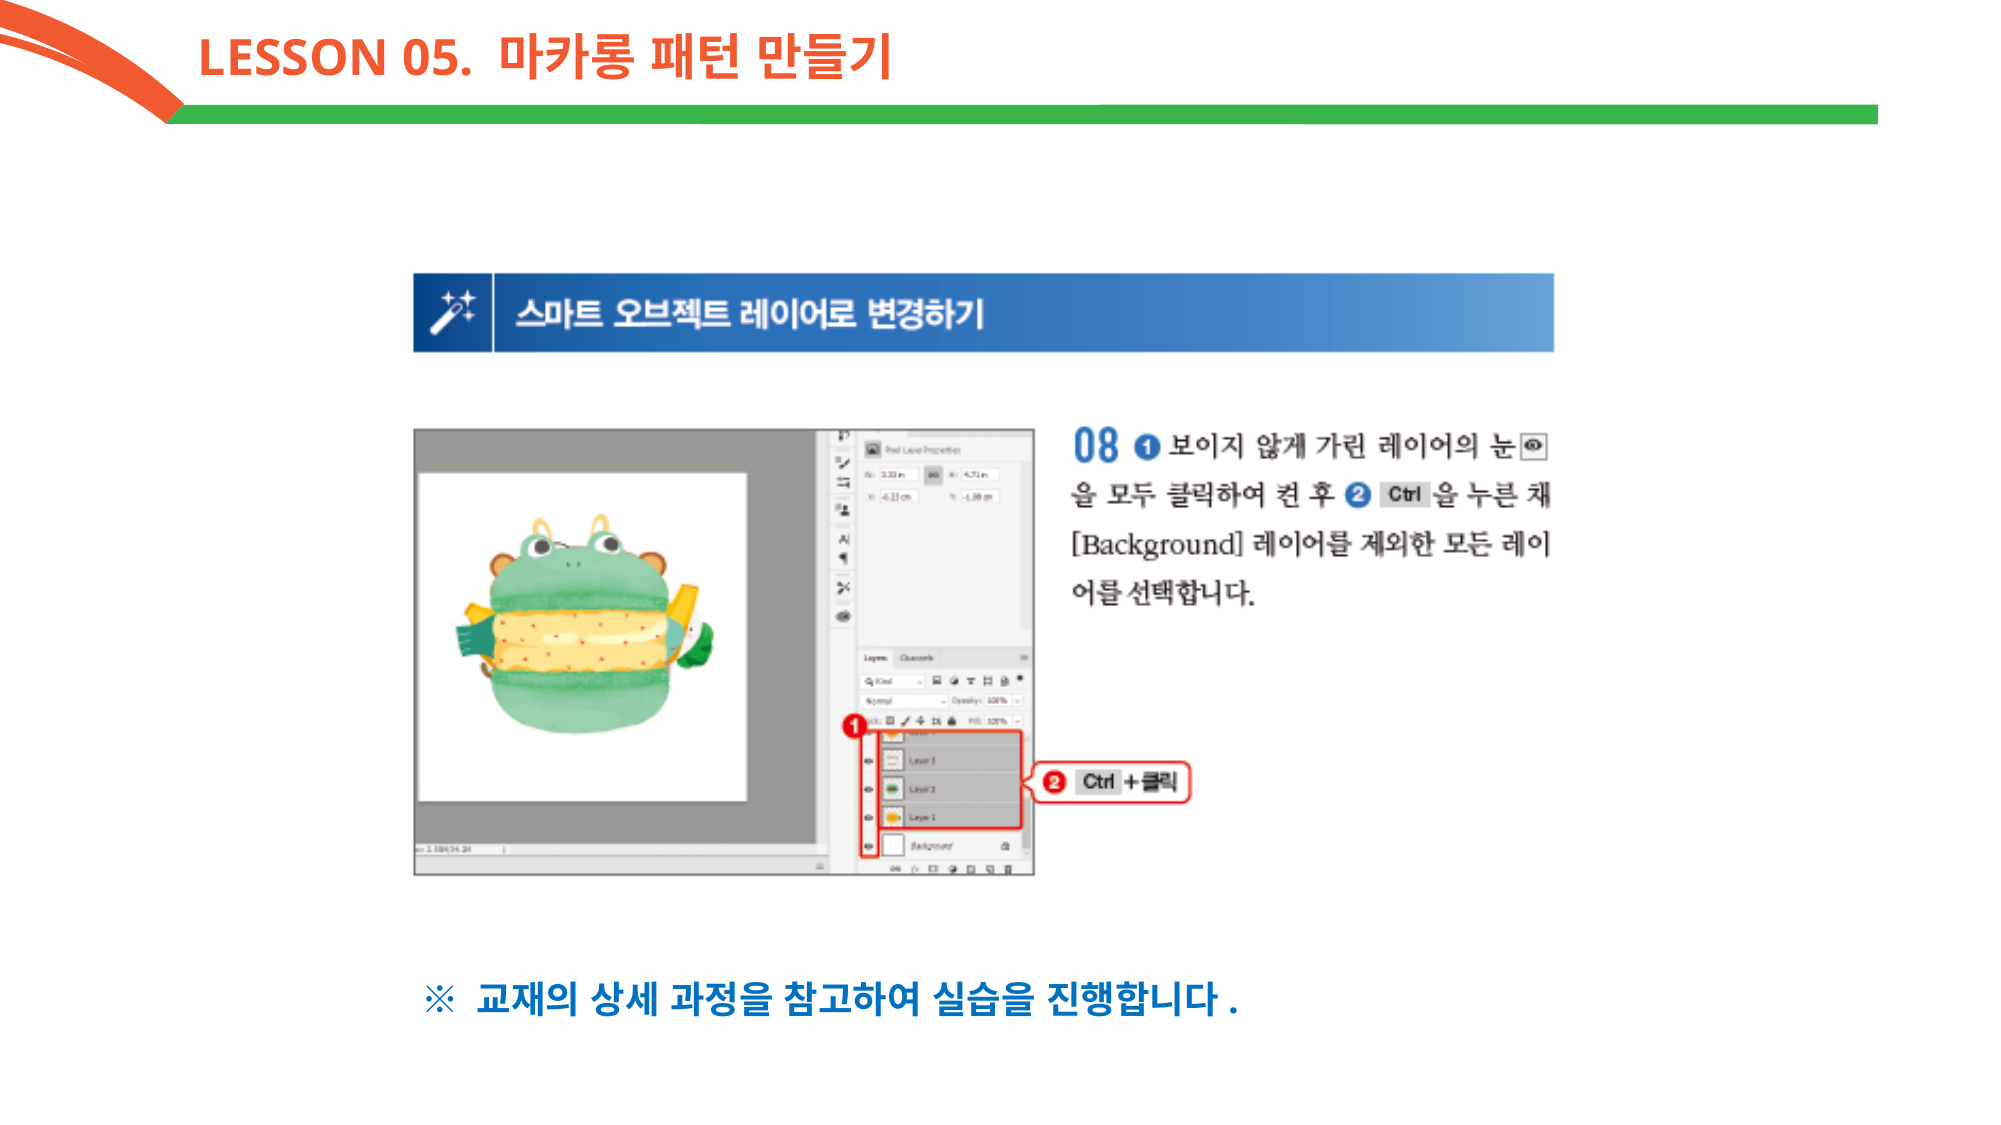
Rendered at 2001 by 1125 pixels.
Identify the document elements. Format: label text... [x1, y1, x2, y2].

title LESSON 05. 마카롱 패턴 만들기 [183, 24, 1836, 95]
picture [397, 259, 1561, 887]
text_box ※ 교재의 상세 과정을 참고하여 실습을 진행합니다. [407, 969, 1737, 1029]
